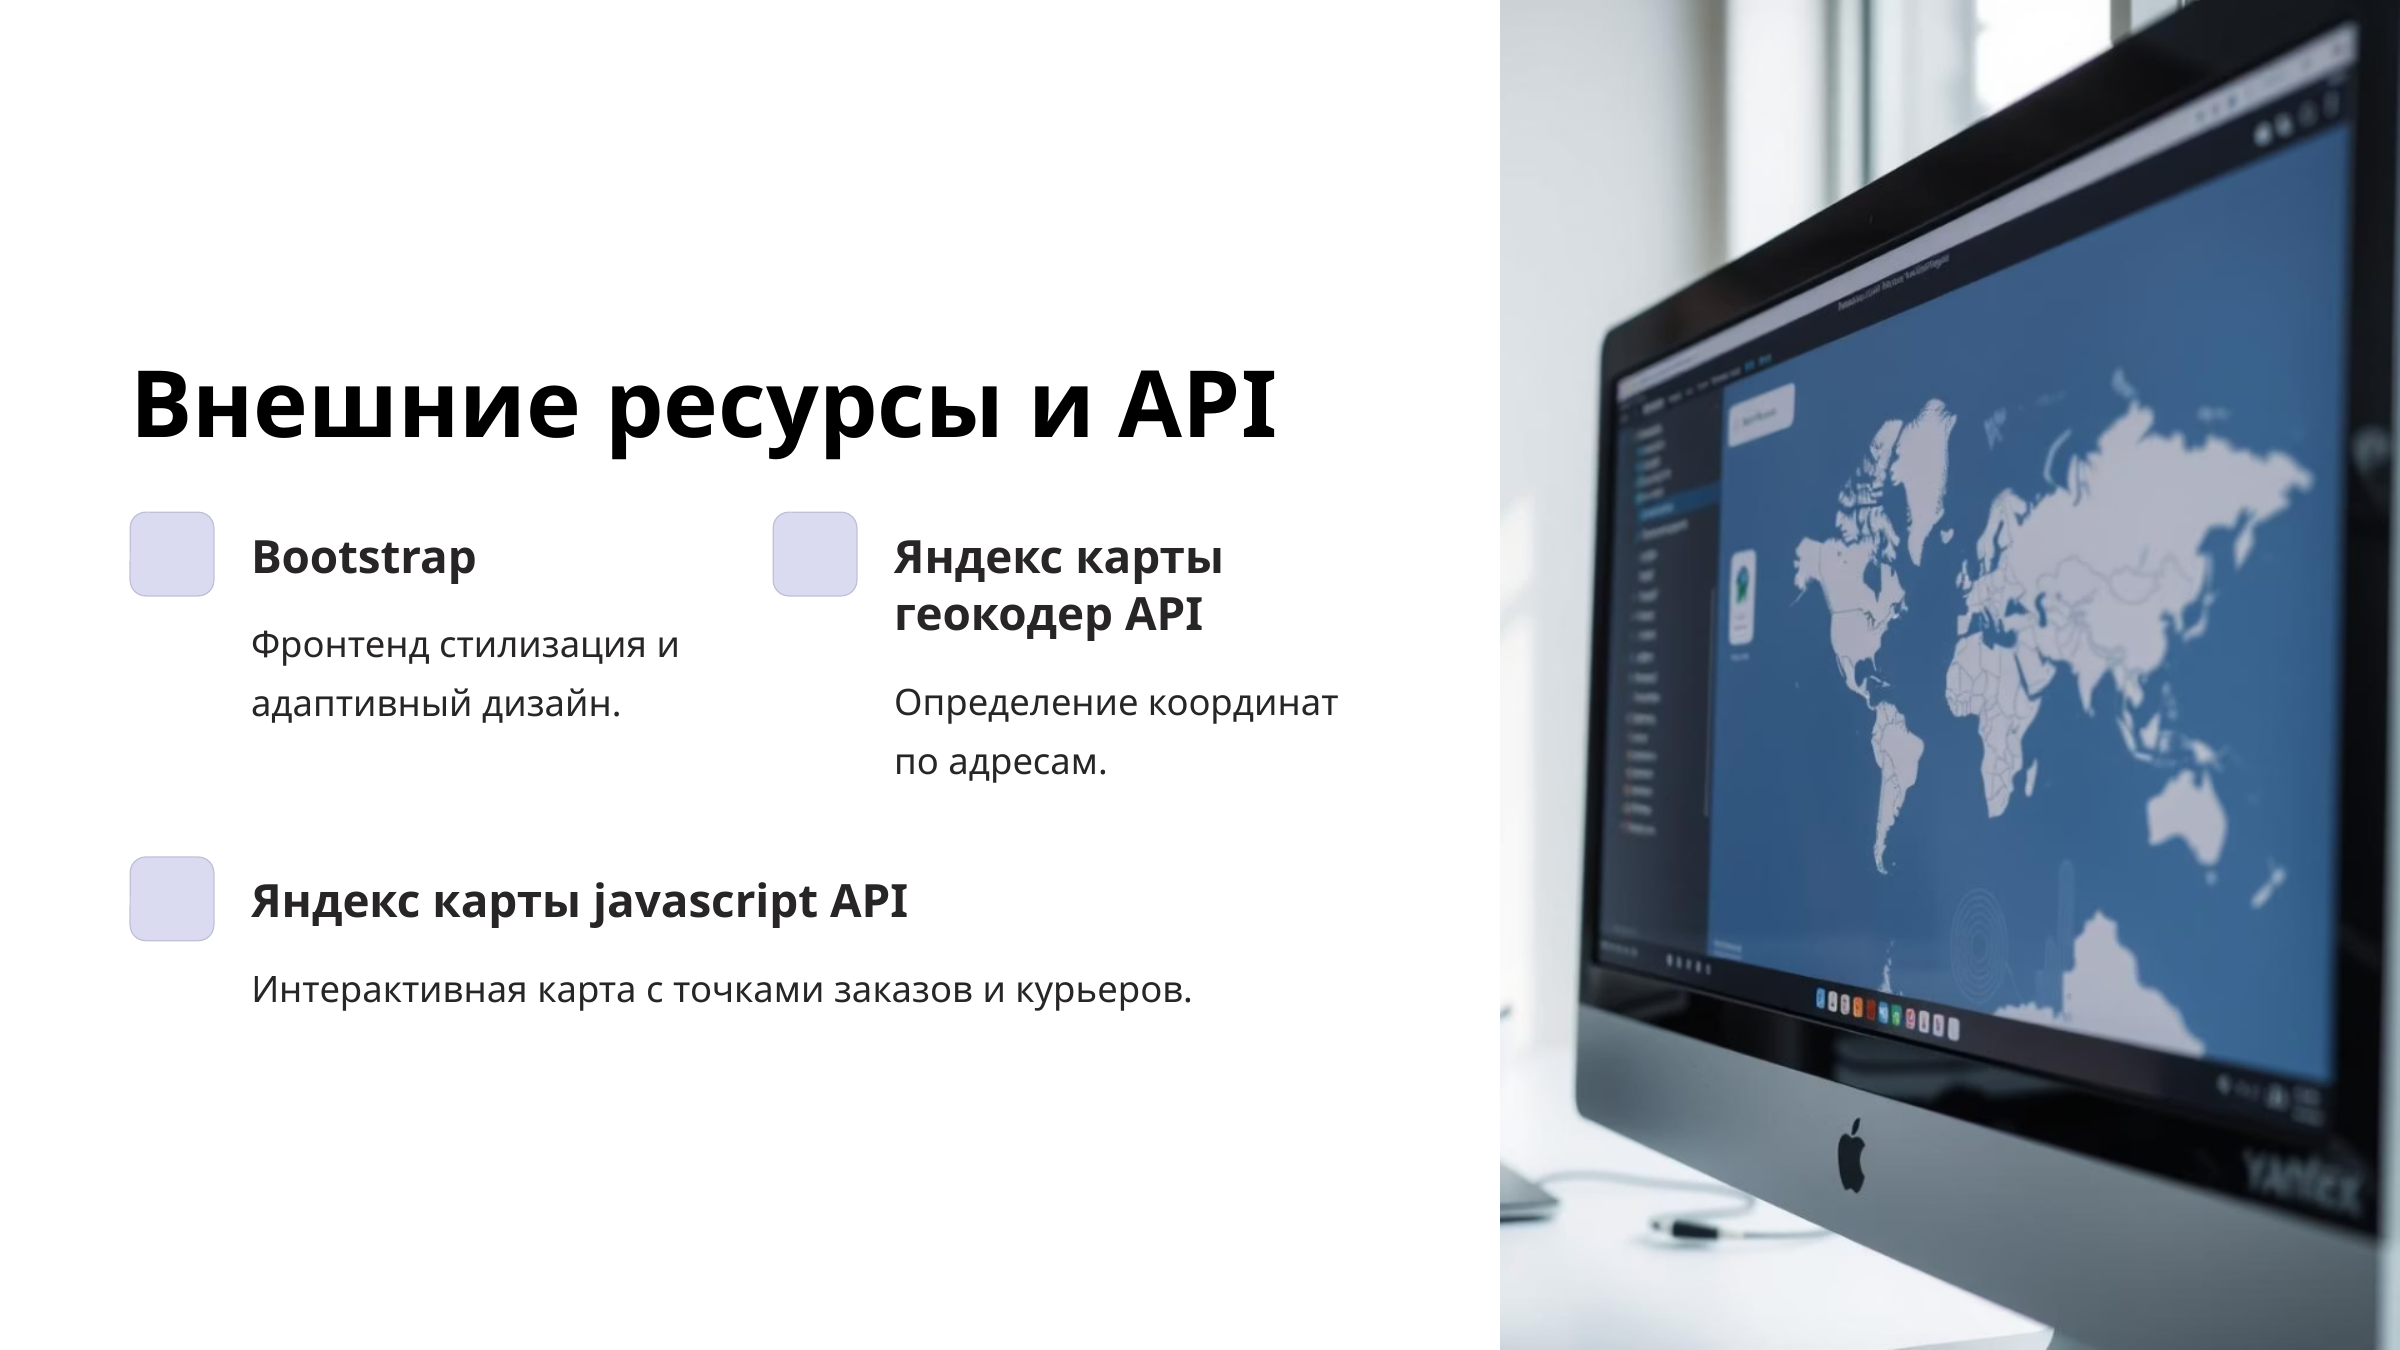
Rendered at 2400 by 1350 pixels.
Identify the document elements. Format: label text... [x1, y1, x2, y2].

text_box Фронтенд стилизация и адаптивный дизайн. [251, 605, 727, 725]
text_box [130, 856, 214, 941]
text_box Интерактивная карта с точками заказов и курьеров. [251, 950, 1370, 1010]
text_box Bootstrap [251, 524, 717, 583]
text_box Яндекс карты javascript API [251, 869, 902, 928]
picture [1499, 0, 2400, 1350]
text_box Определение координат по адресам. [894, 663, 1370, 783]
text_box [130, 512, 214, 596]
text_box Внешние ресурсы и API [130, 340, 1248, 457]
text_box [773, 512, 857, 596]
text_box Яндекс карты геокодер API [894, 524, 1370, 642]
